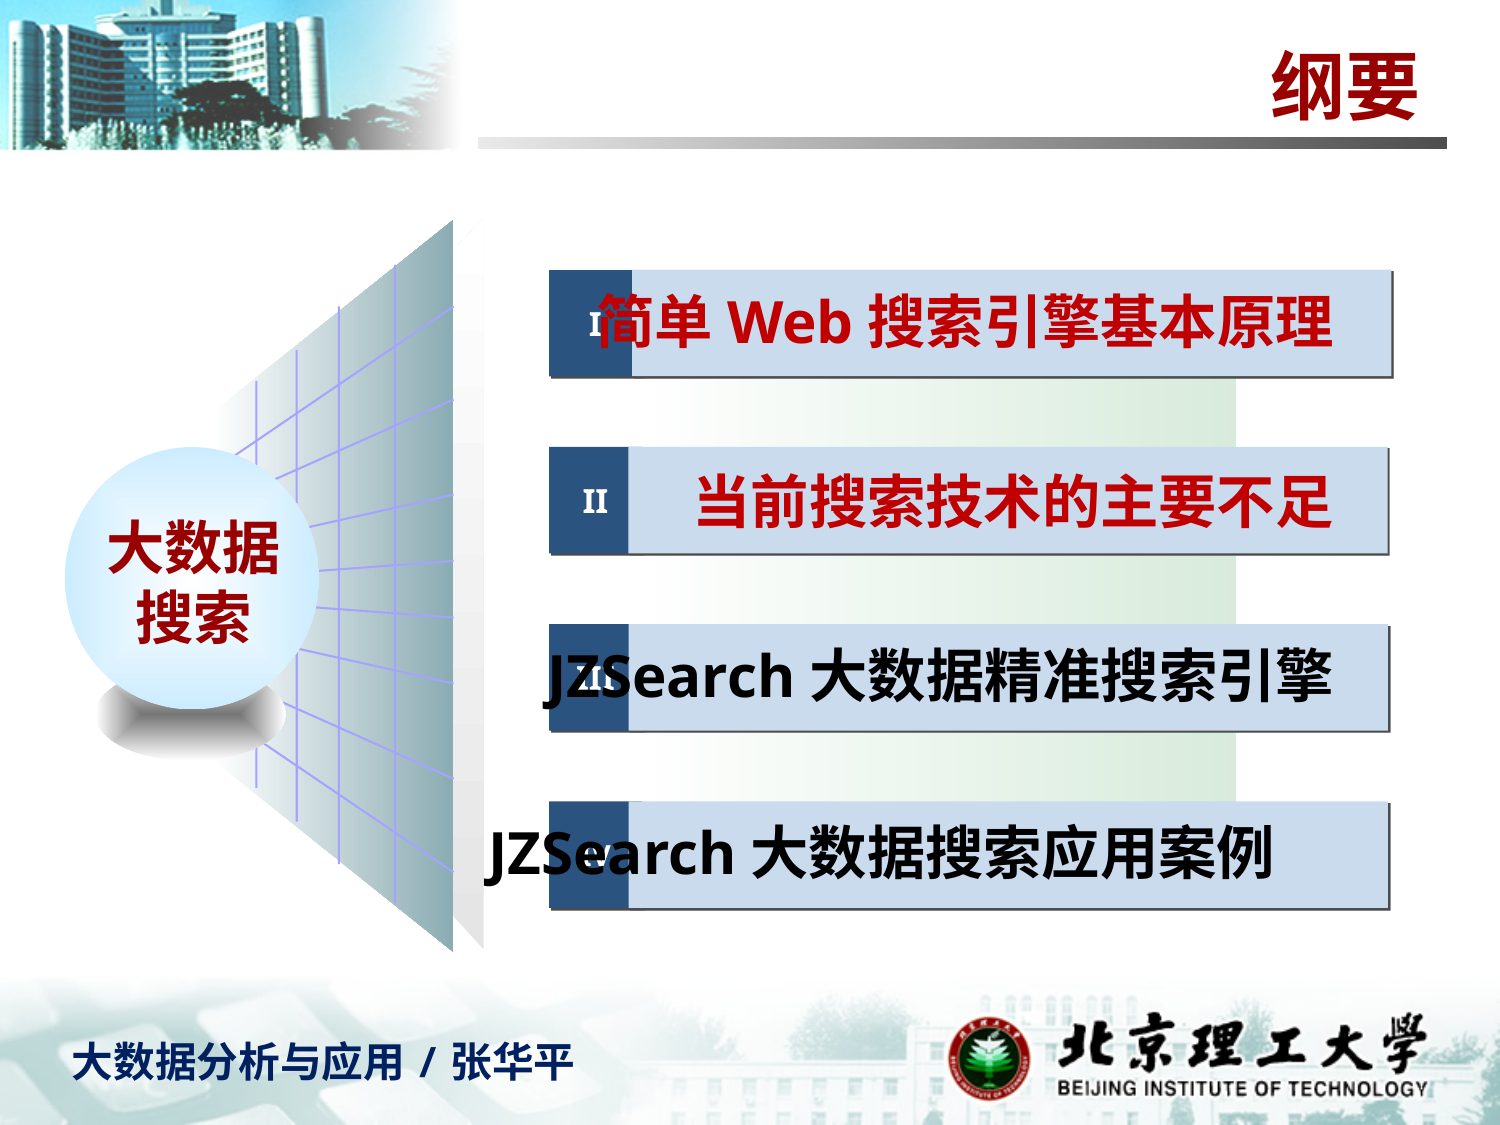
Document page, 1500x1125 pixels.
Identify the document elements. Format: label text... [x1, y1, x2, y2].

text_box 简单Web搜索引擎基本原理 [632, 281, 1353, 359]
text_box JZSearch大数据搜索应用案例 [631, 813, 1294, 890]
text_box JZSearch大数据精准搜索引擎 [643, 636, 1353, 713]
text_box [628, 624, 1388, 731]
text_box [64, 446, 320, 761]
text_box III [549, 624, 628, 731]
picture [0, 0, 1500, 1125]
text_box [628, 446, 1388, 554]
text_box 当前搜索技术的主要不足 [631, 462, 1353, 539]
text_box [632, 269, 1392, 377]
text_box [628, 801, 1388, 908]
text_box I [549, 270, 632, 377]
text_box [643, 379, 1236, 446]
text_box [643, 733, 1236, 801]
title 纲要 [466, 26, 1436, 143]
text_box II [549, 446, 628, 554]
text_box [643, 556, 1236, 624]
text_box IV [549, 801, 628, 908]
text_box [207, 219, 485, 952]
